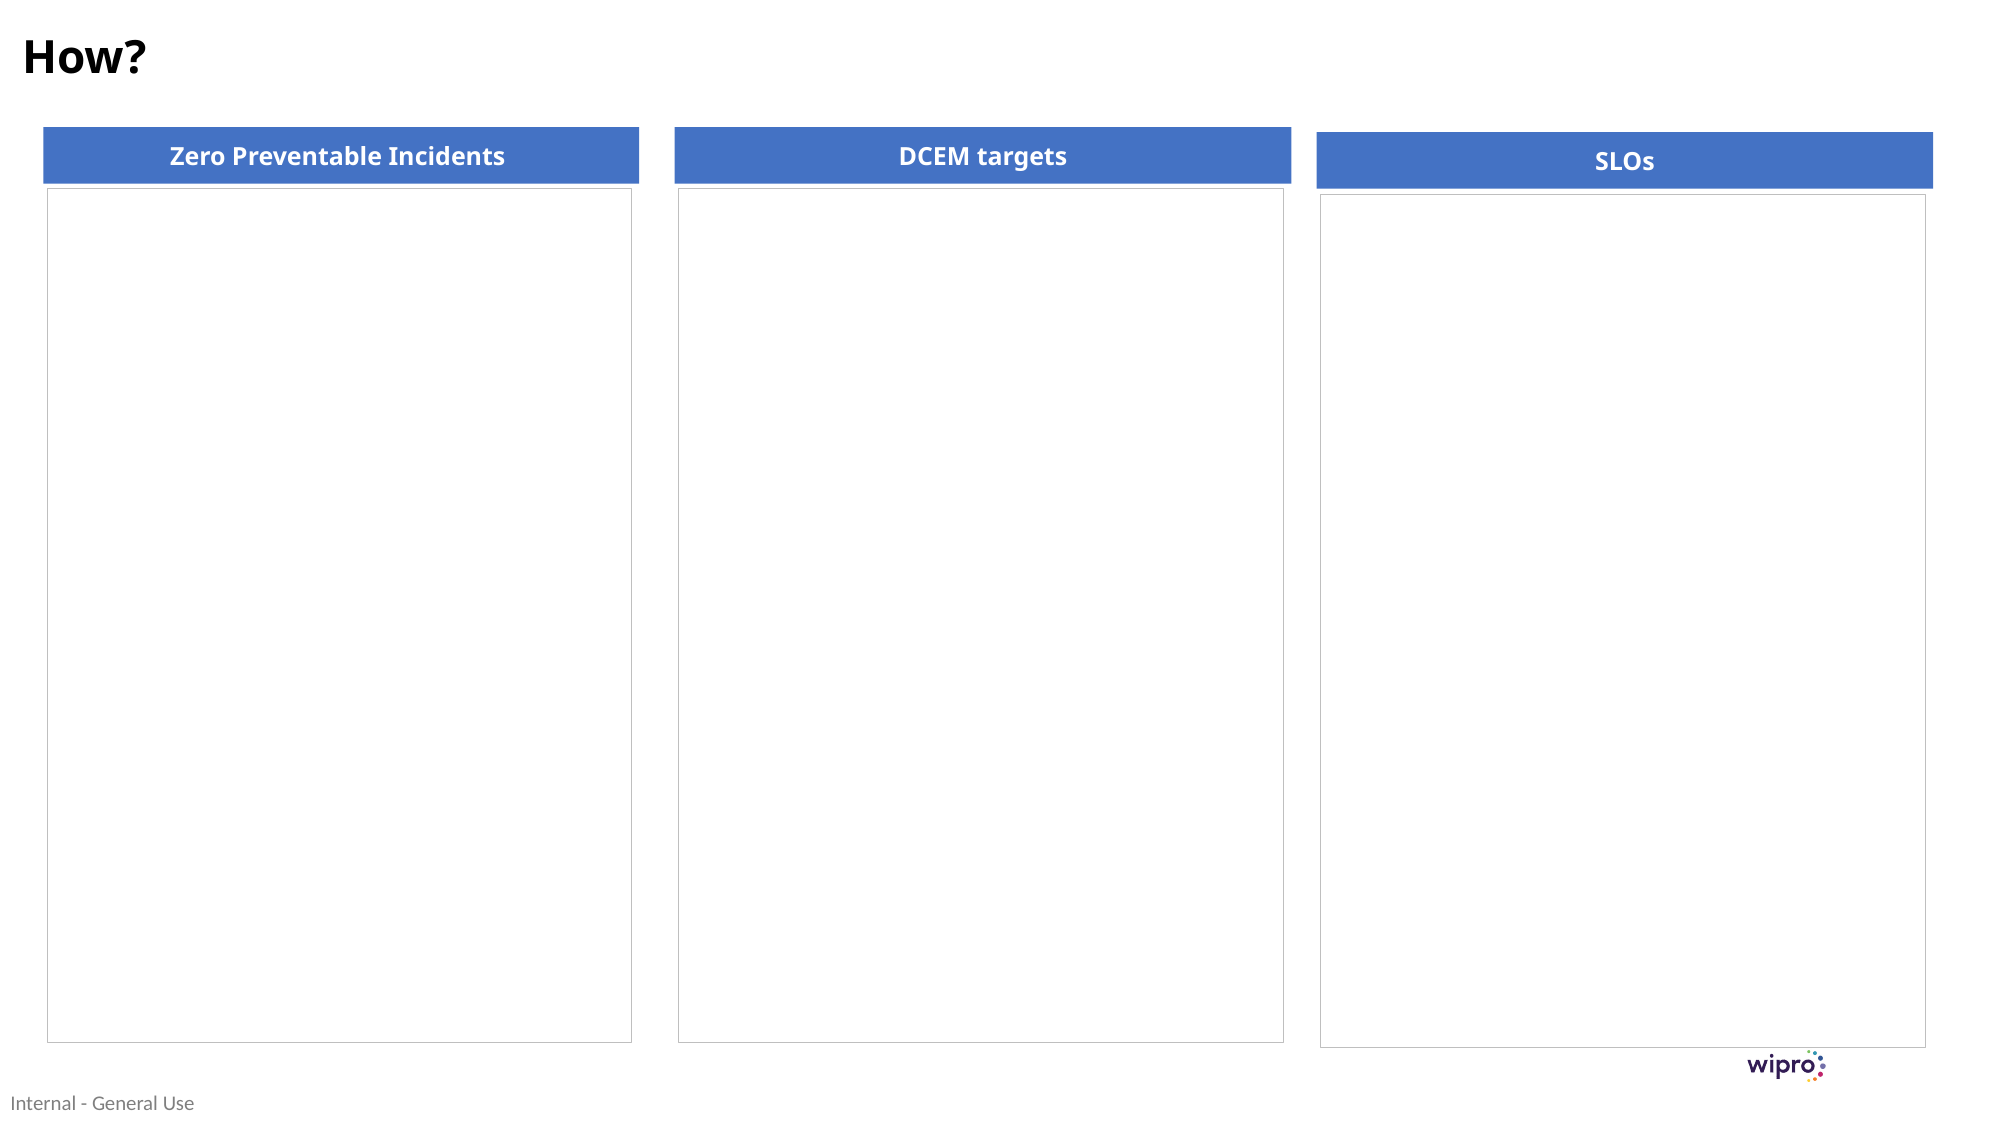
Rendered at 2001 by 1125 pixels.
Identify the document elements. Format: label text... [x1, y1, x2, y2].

text_box DCEM targets [674, 126, 1292, 185]
text_box [47, 188, 632, 1043]
text_box Zero Preventable Incidents [42, 126, 640, 185]
text_box SLOs [1315, 131, 1934, 190]
picture [1721, 1048, 1850, 1110]
text_box [678, 188, 1284, 1043]
text_box [1320, 193, 1926, 1048]
title How? [7, 2, 1786, 116]
